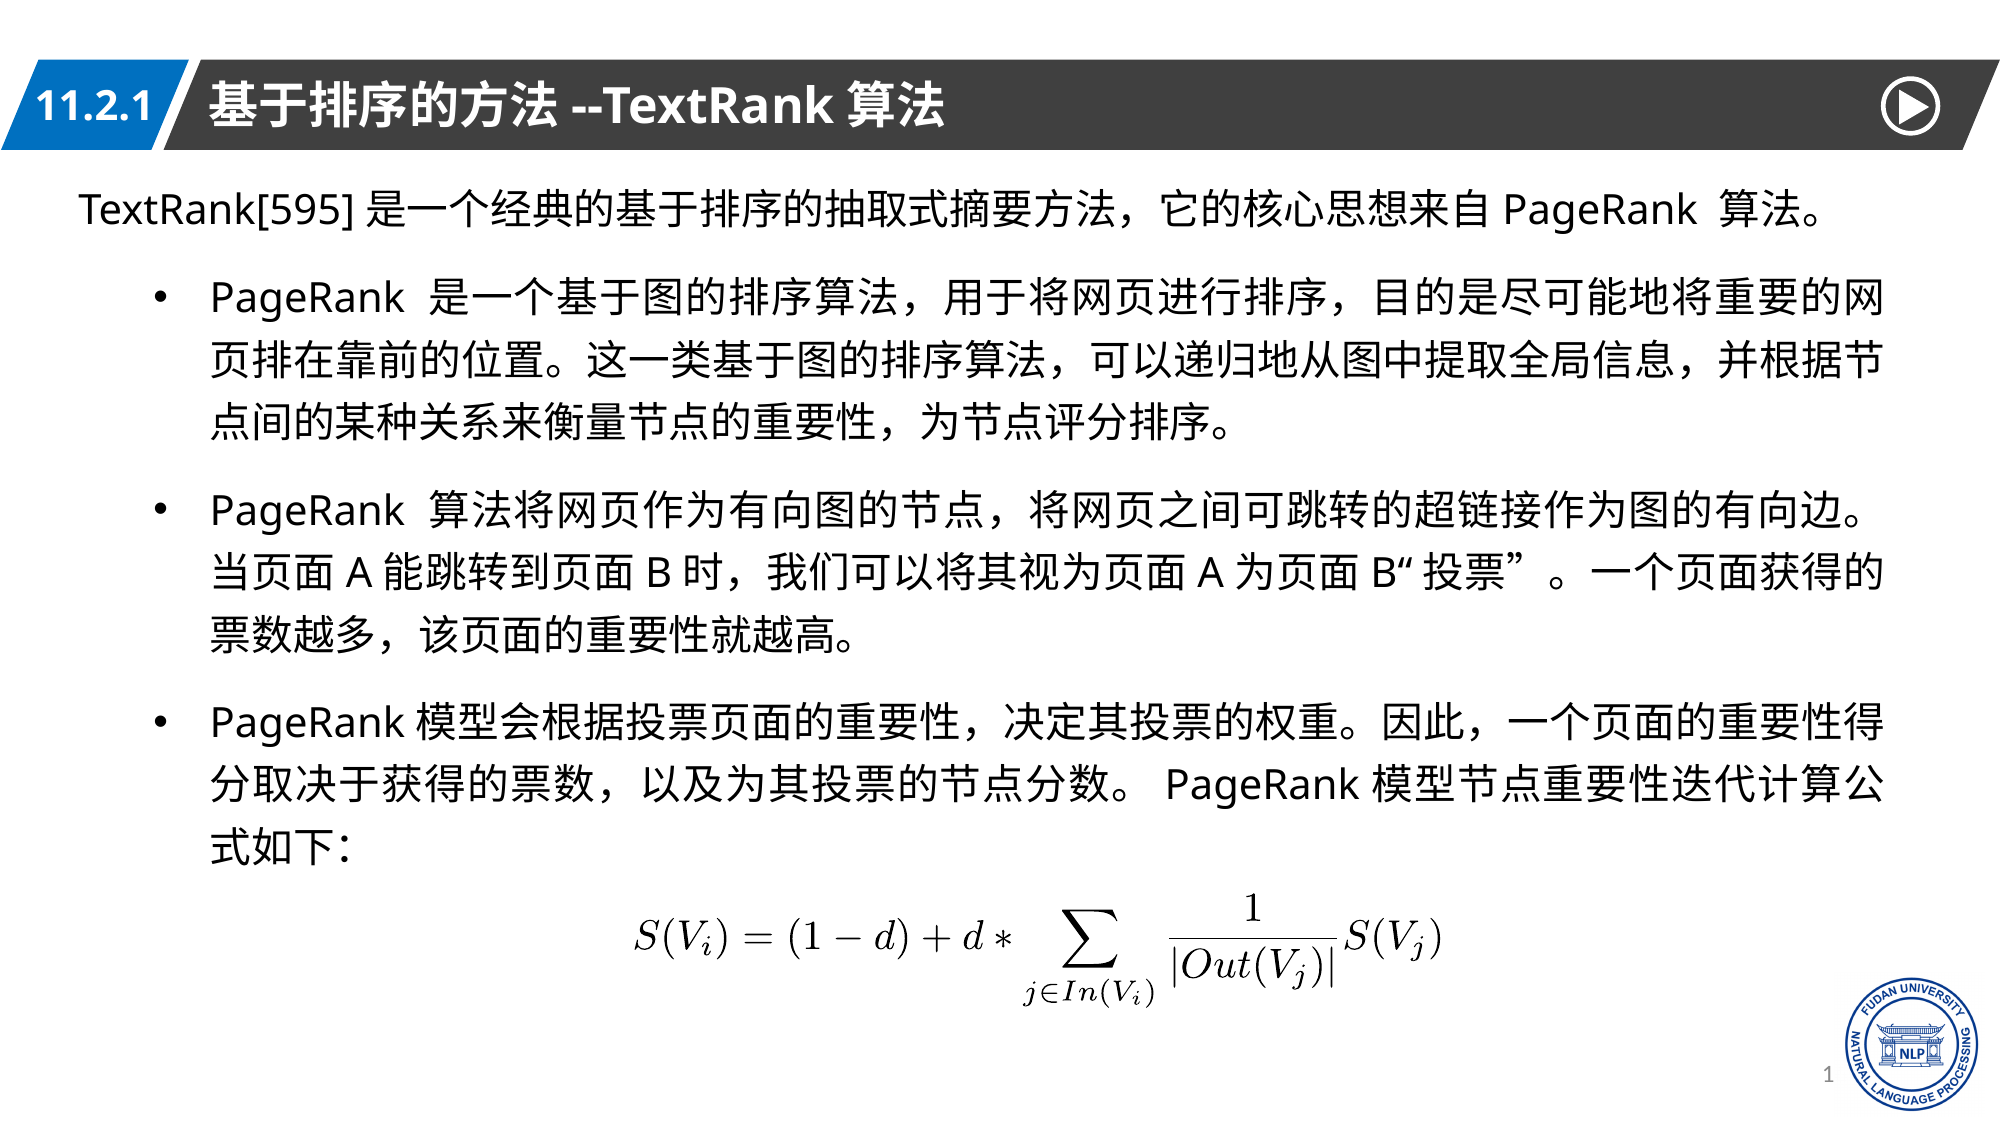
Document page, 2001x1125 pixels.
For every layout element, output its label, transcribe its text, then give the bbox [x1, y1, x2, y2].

text_box [1, 121, 157, 150]
text_box 11.2.1 [13, 71, 176, 137]
text_box 基于排序的方法--TextRank算法 [194, 66, 962, 142]
text_box [33, 59, 189, 91]
slide_number 16 [1412, 1042, 1863, 1103]
text_box TextRank[595]是一个经典的基于排序的抽取式摘要方法，它的核心思想来自PageRank 算法。 PageRank 是一个基于图的排序算法，用于将网页进行排序，目的是尽可能地将重要的网页排在靠前的位置。这一类基于图的排序算法，可以递归地从图中提取全局信息，并根据节点间的某种关系来衡量节点的重要性，为节点评分排序。 PageRank 算法将网页作为有向图的节点，将网页之间可跳转的超链接作为图的有向边。当页面A能跳转到页面B时，我们可以将其视为页面A为页面B“投票”。一个页面获得的票数越多，该页面的重要性就越高。 PageRank模型会根据投票页面的重要性，决定其投票的权重。因此，一个页面的重要性得分取决于获得的票数，以及为其投票的节点分数。PageRank模型节点重要性迭代计算公式如下： [63, 163, 1900, 878]
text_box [1883, 78, 1939, 134]
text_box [634, 893, 1441, 1008]
picture [1834, 972, 1985, 1117]
text_box [163, 59, 2000, 150]
